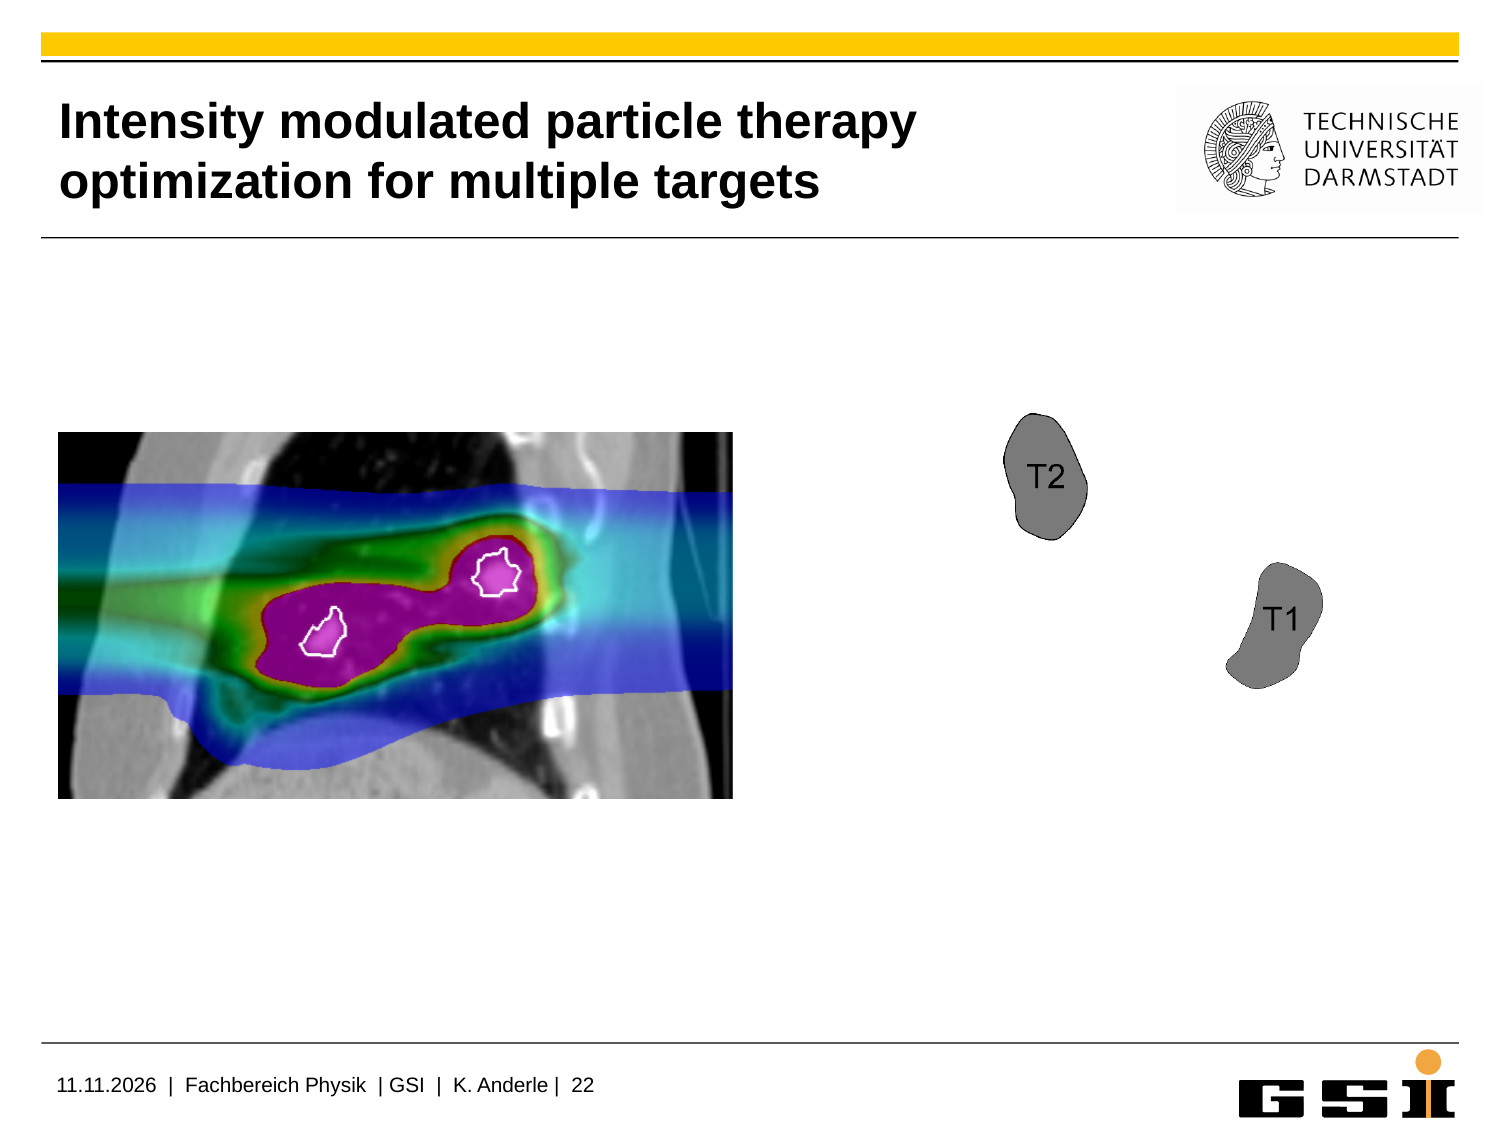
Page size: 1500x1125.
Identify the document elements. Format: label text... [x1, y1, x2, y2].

picture [1175, 84, 1483, 214]
title Intensity modulated particle therapy optimization for multiple targets [58, 79, 1149, 218]
picture [1003, 413, 1324, 689]
picture [58, 432, 733, 799]
